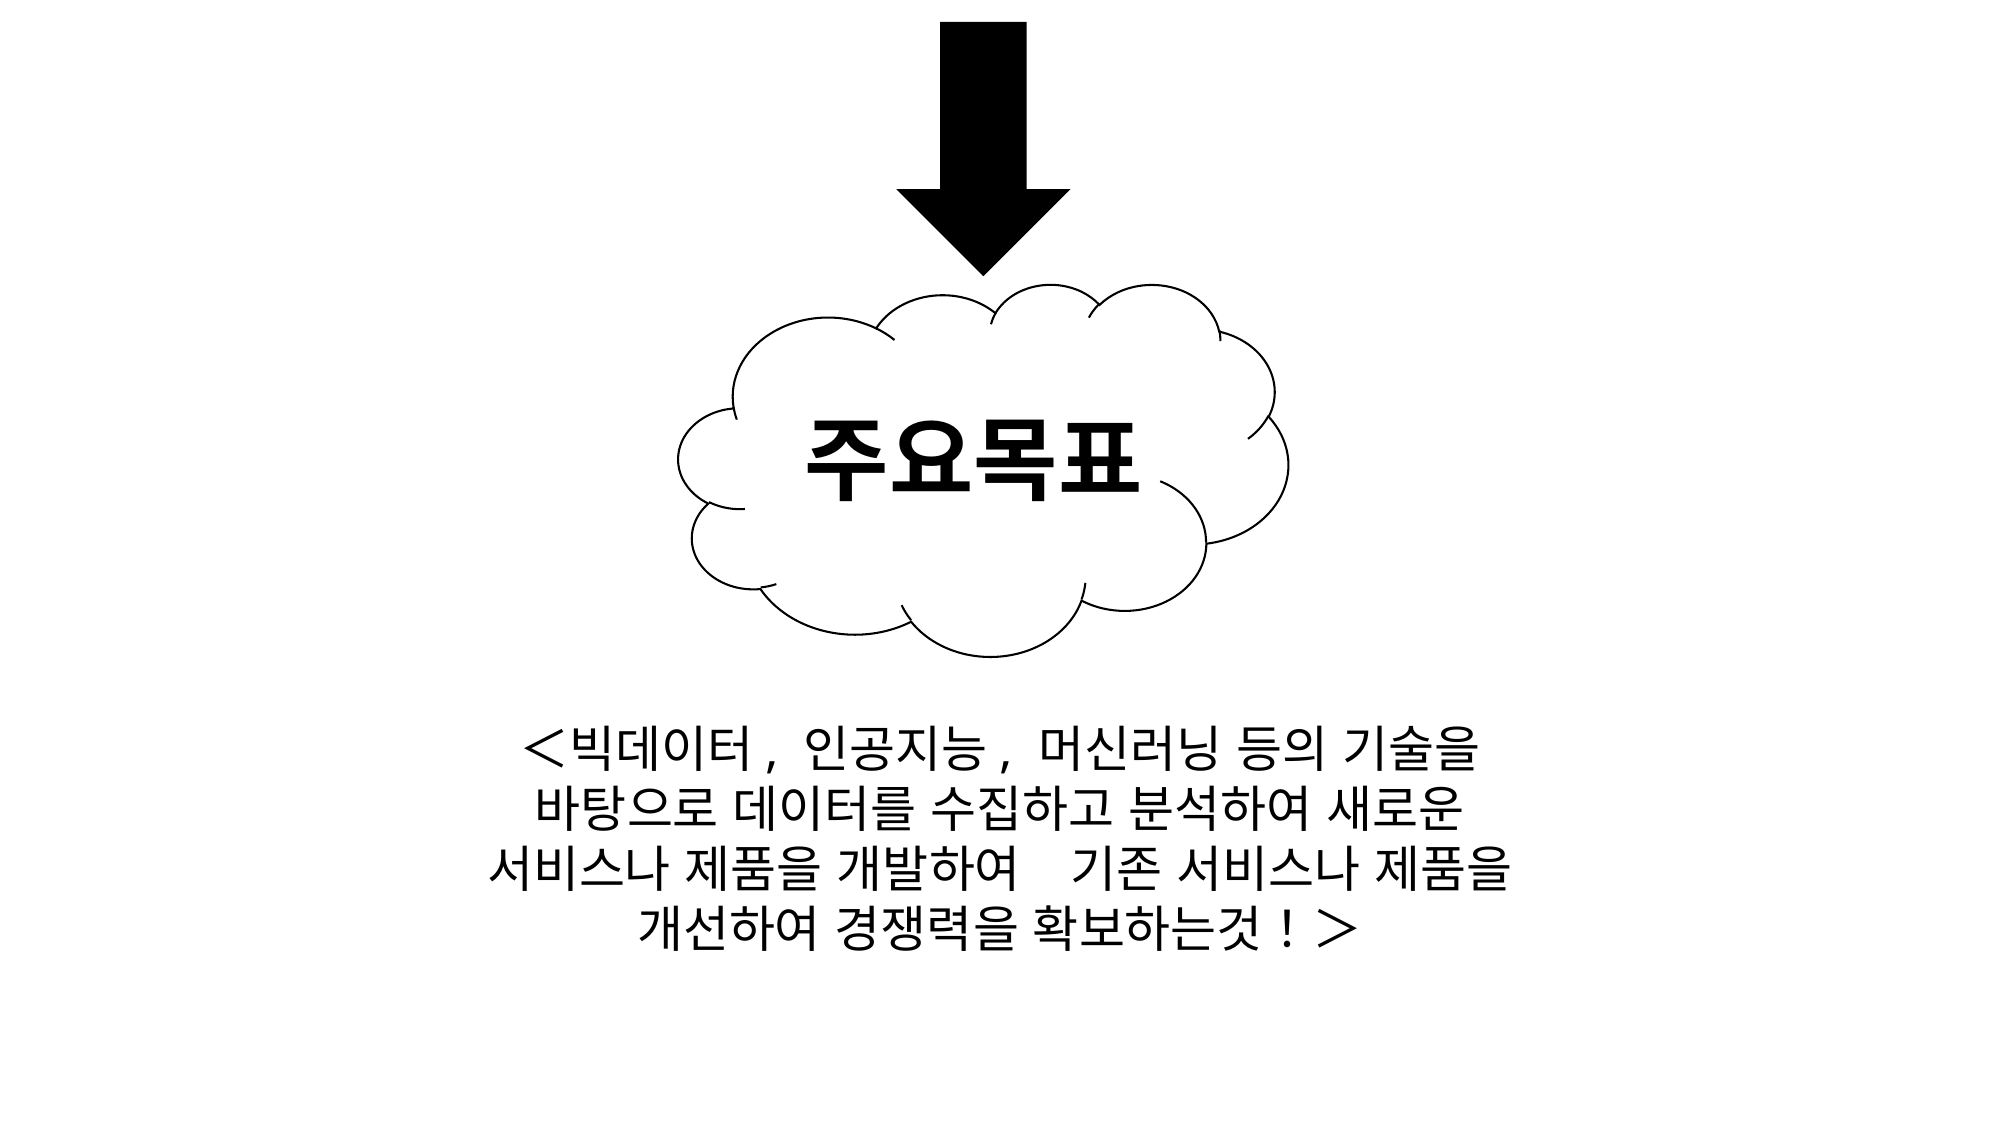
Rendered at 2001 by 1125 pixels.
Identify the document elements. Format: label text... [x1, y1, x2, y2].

text_box [896, 21, 1071, 277]
text_box [677, 283, 1290, 659]
text_box 주요목표 [772, 394, 1175, 519]
text_box ＜빅데이터, 인공지능, 머신러닝 등의 기술을 바탕으로 데이터를 수집하고 분석하여 새로운 서비스나 제품을 개발하여 기존 서비스나 제품을 개선하여 경쟁력을 확보하는것！＞ [461, 709, 1539, 965]
